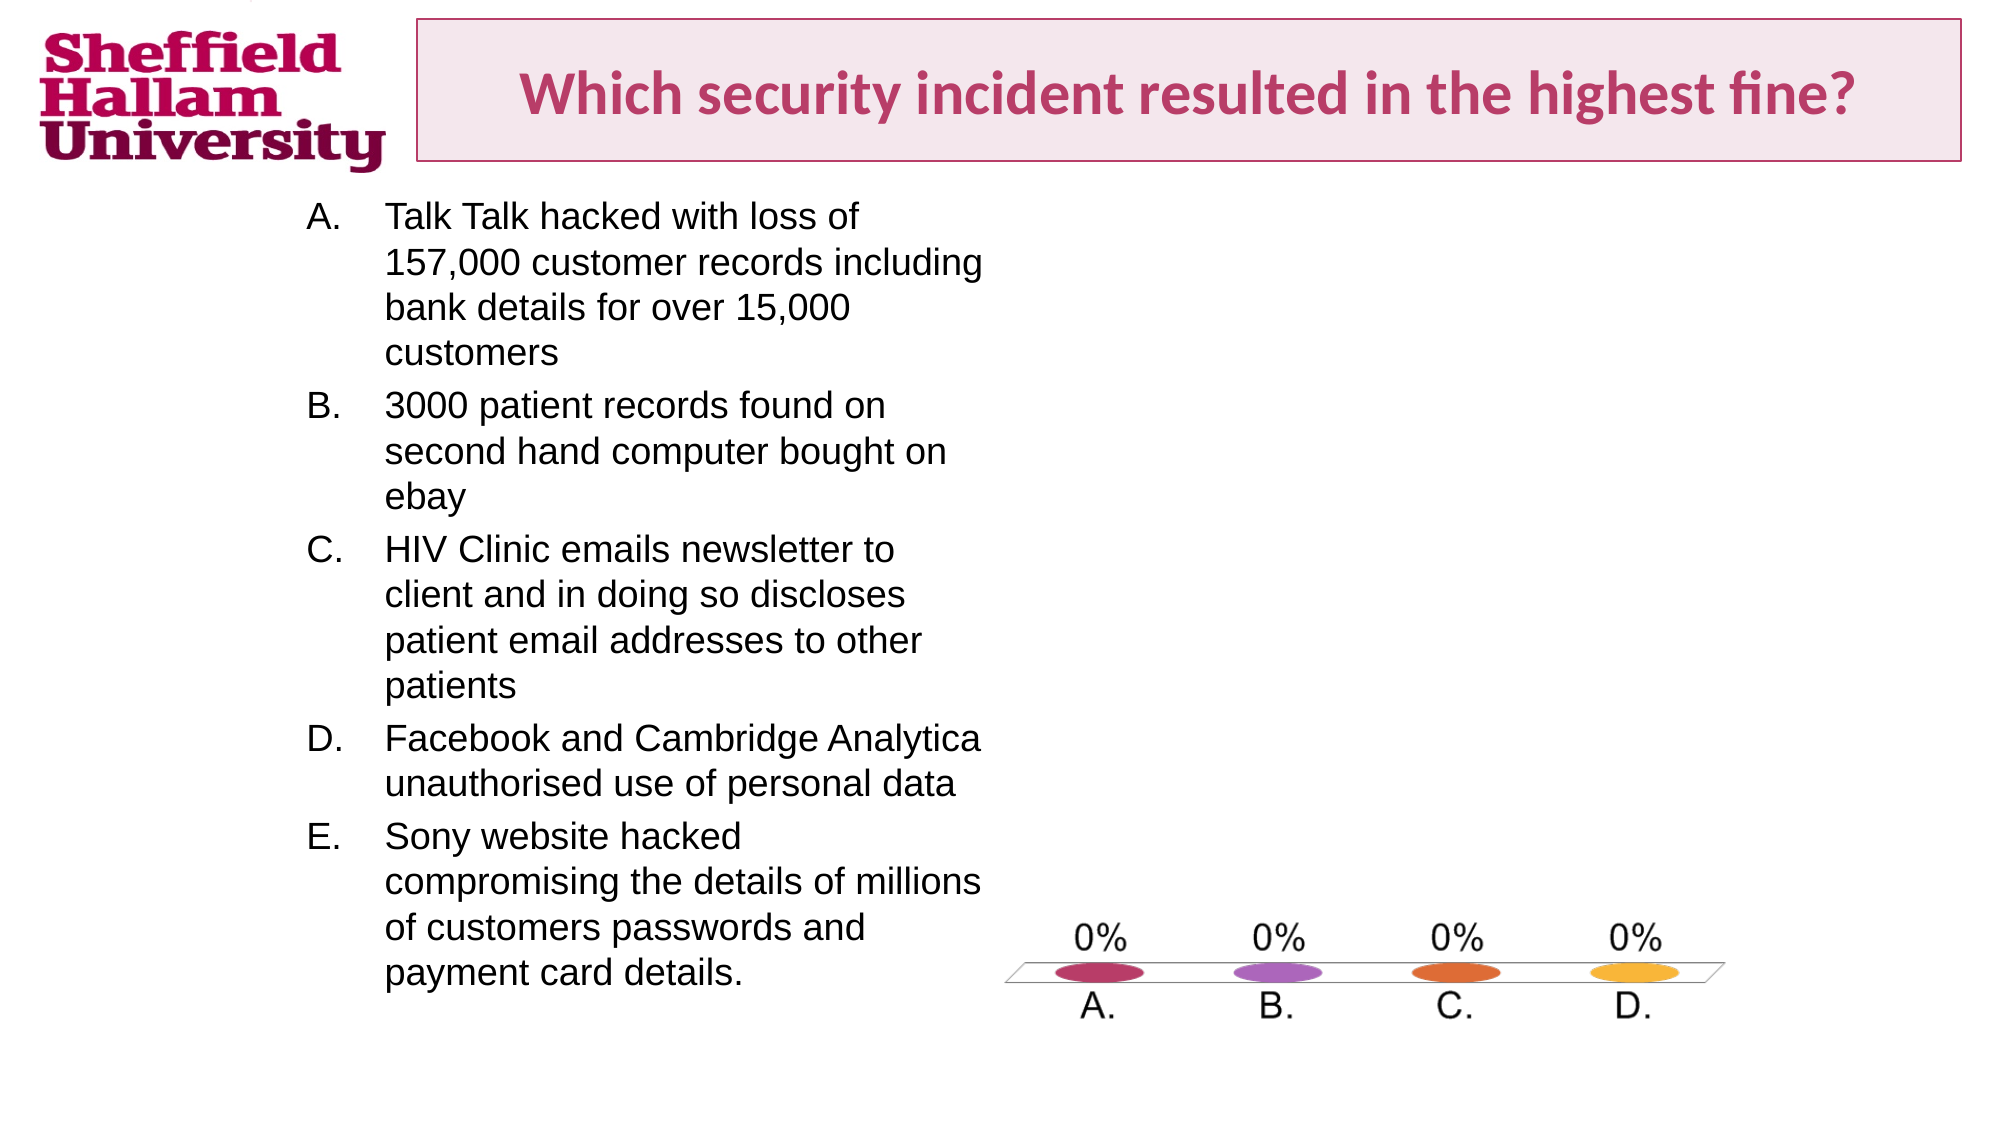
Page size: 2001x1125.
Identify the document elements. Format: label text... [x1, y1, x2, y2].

picture [39, 30, 386, 173]
title Which security incident resulted in the highest fine? [416, 18, 1962, 162]
list Talk Talk hacked with loss of 157,000 customer records including bank details for over 15,000 customers 3000 patient records found on second hand computer bought on ebay HIV Clinic emails newsletter to client and in doing so discloses patient email addresses to other patients Facebook and Cambridge Analytica unauthorised use of personal data Sony website hacked compromising the details of millions of customers passwords and payment card details. [291, 184, 1000, 1059]
text_box [987, 183, 1742, 1031]
